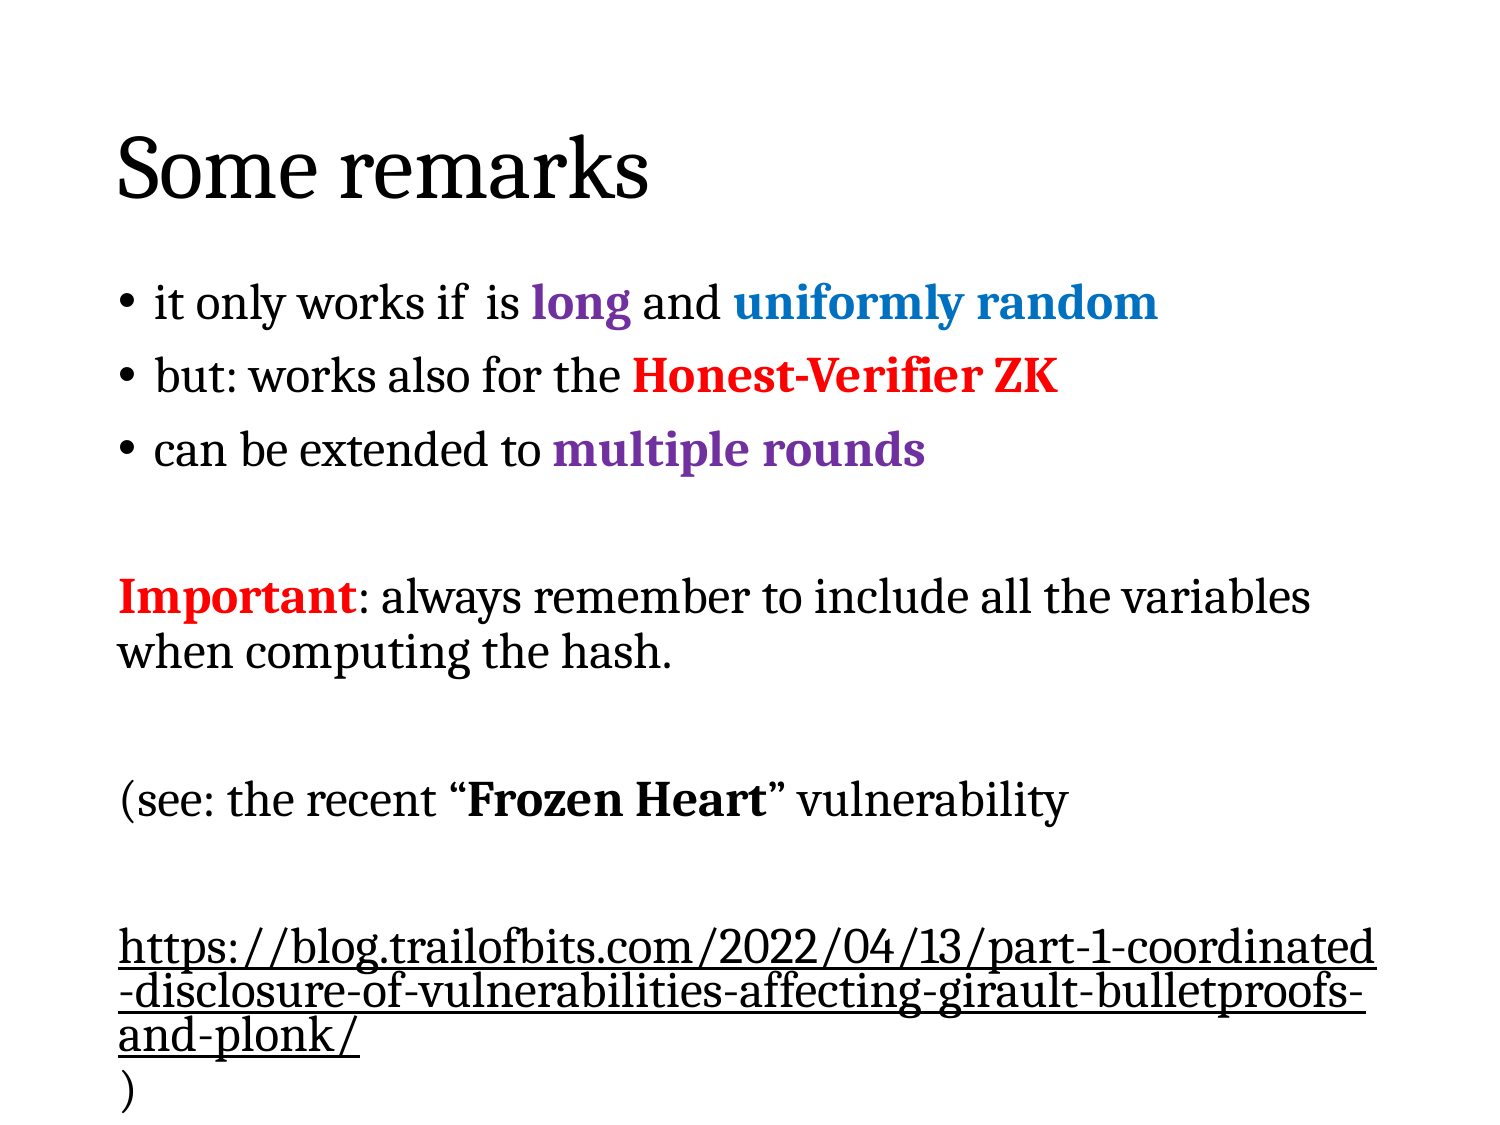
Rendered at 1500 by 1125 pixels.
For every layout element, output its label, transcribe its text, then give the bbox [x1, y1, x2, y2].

title Some remarks [103, 59, 1397, 278]
